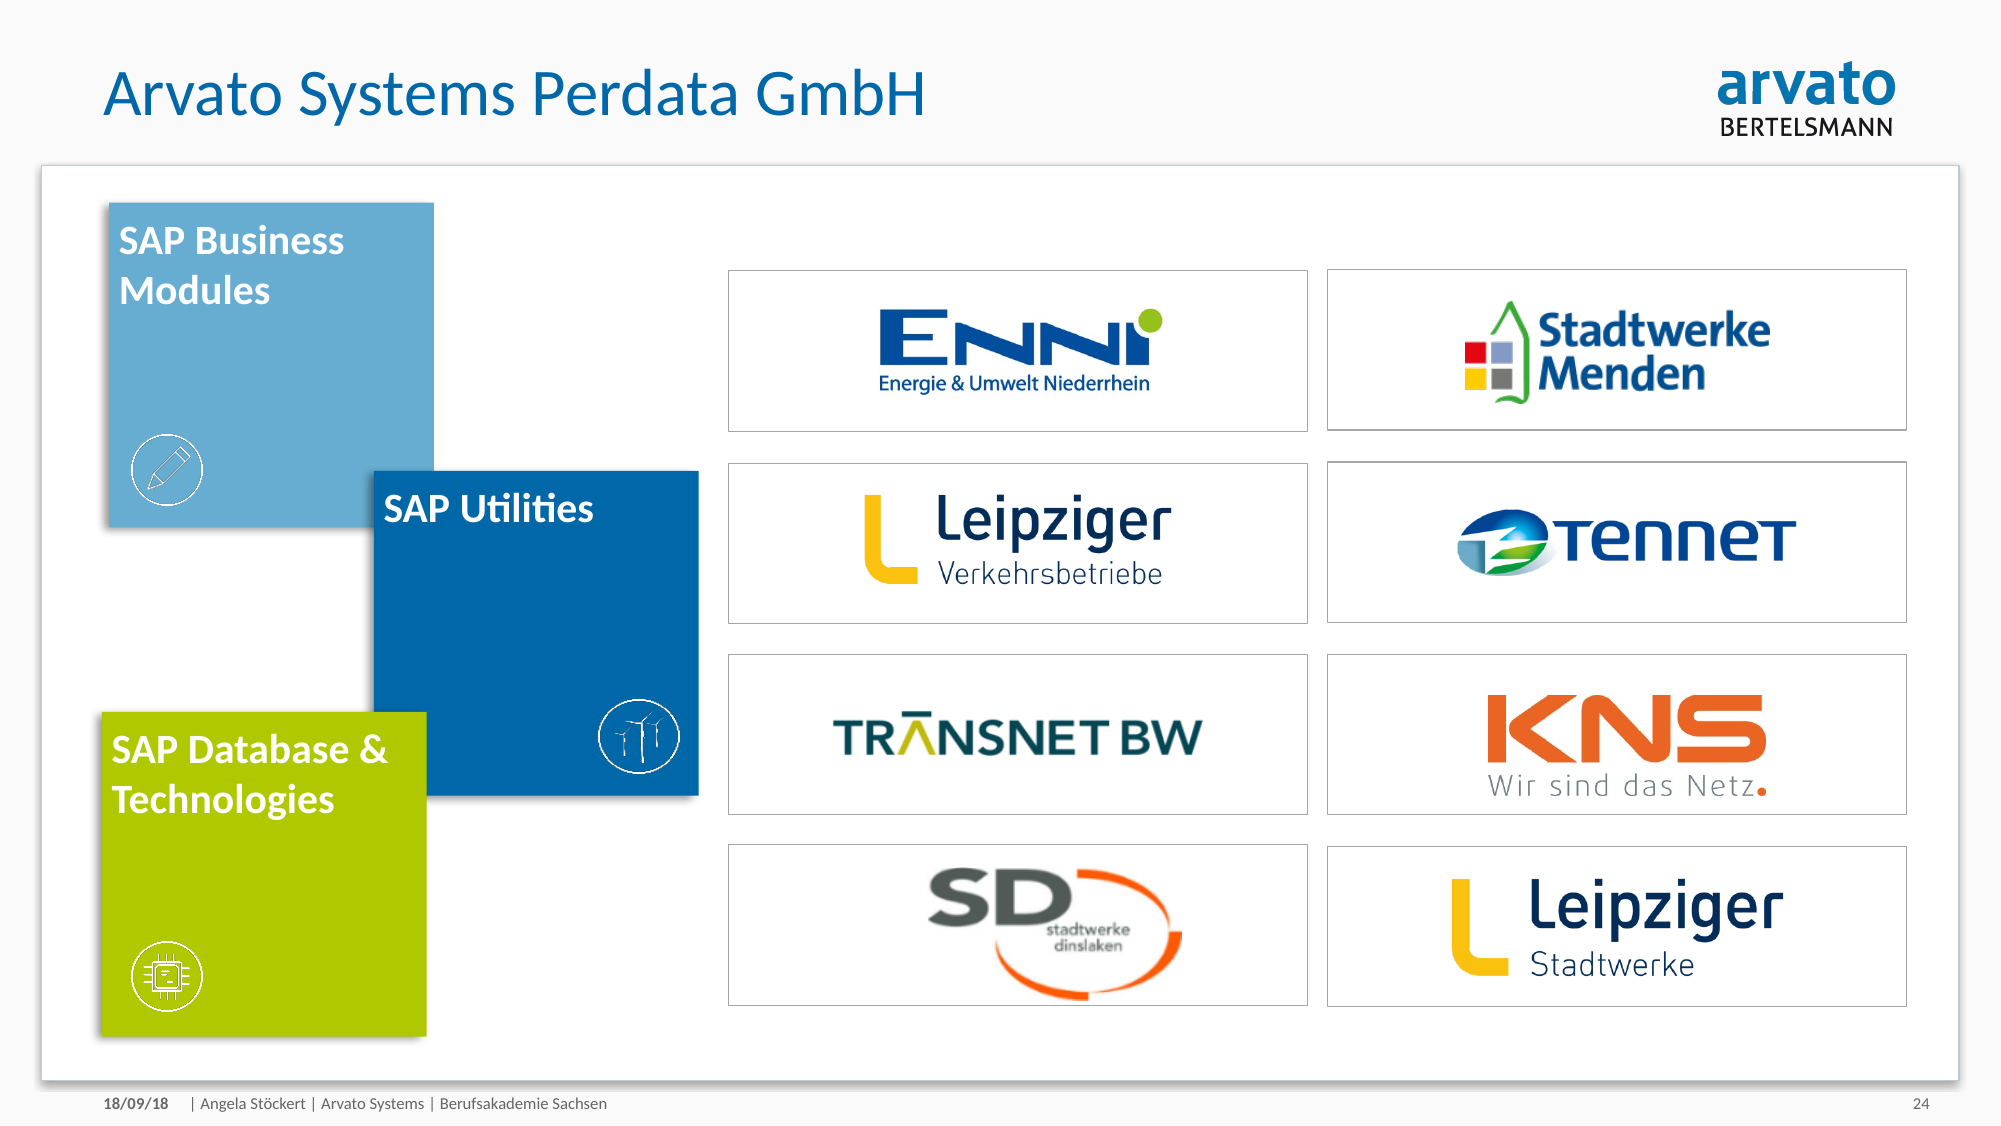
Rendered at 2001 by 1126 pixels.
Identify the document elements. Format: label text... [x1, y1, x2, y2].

text_box SAP Utilities [373, 470, 699, 796]
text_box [1327, 654, 1907, 815]
text_box SAP Database & Technologies [101, 711, 427, 1037]
picture [131, 940, 203, 1013]
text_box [728, 844, 1308, 1006]
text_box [1327, 269, 1907, 431]
footer | Angela Stöckert | Arvato Systems | Berufsakademie Sachsen [188, 1092, 891, 1113]
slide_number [103, 1092, 187, 1113]
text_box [728, 270, 1308, 432]
picture [832, 709, 1204, 757]
picture [1718, 61, 1895, 136]
text_box SAP Business Modules [109, 202, 434, 528]
text_box [726, 652, 1309, 817]
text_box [1327, 461, 1907, 623]
picture [597, 699, 680, 774]
picture [1872, 77, 1886, 98]
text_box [728, 463, 1308, 625]
slide_number 24 [1811, 1092, 1930, 1113]
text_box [1327, 846, 1907, 1008]
picture [131, 434, 203, 506]
picture [1727, 89, 1737, 97]
title Arvato Systems Perdata GmbH [103, 57, 1708, 131]
